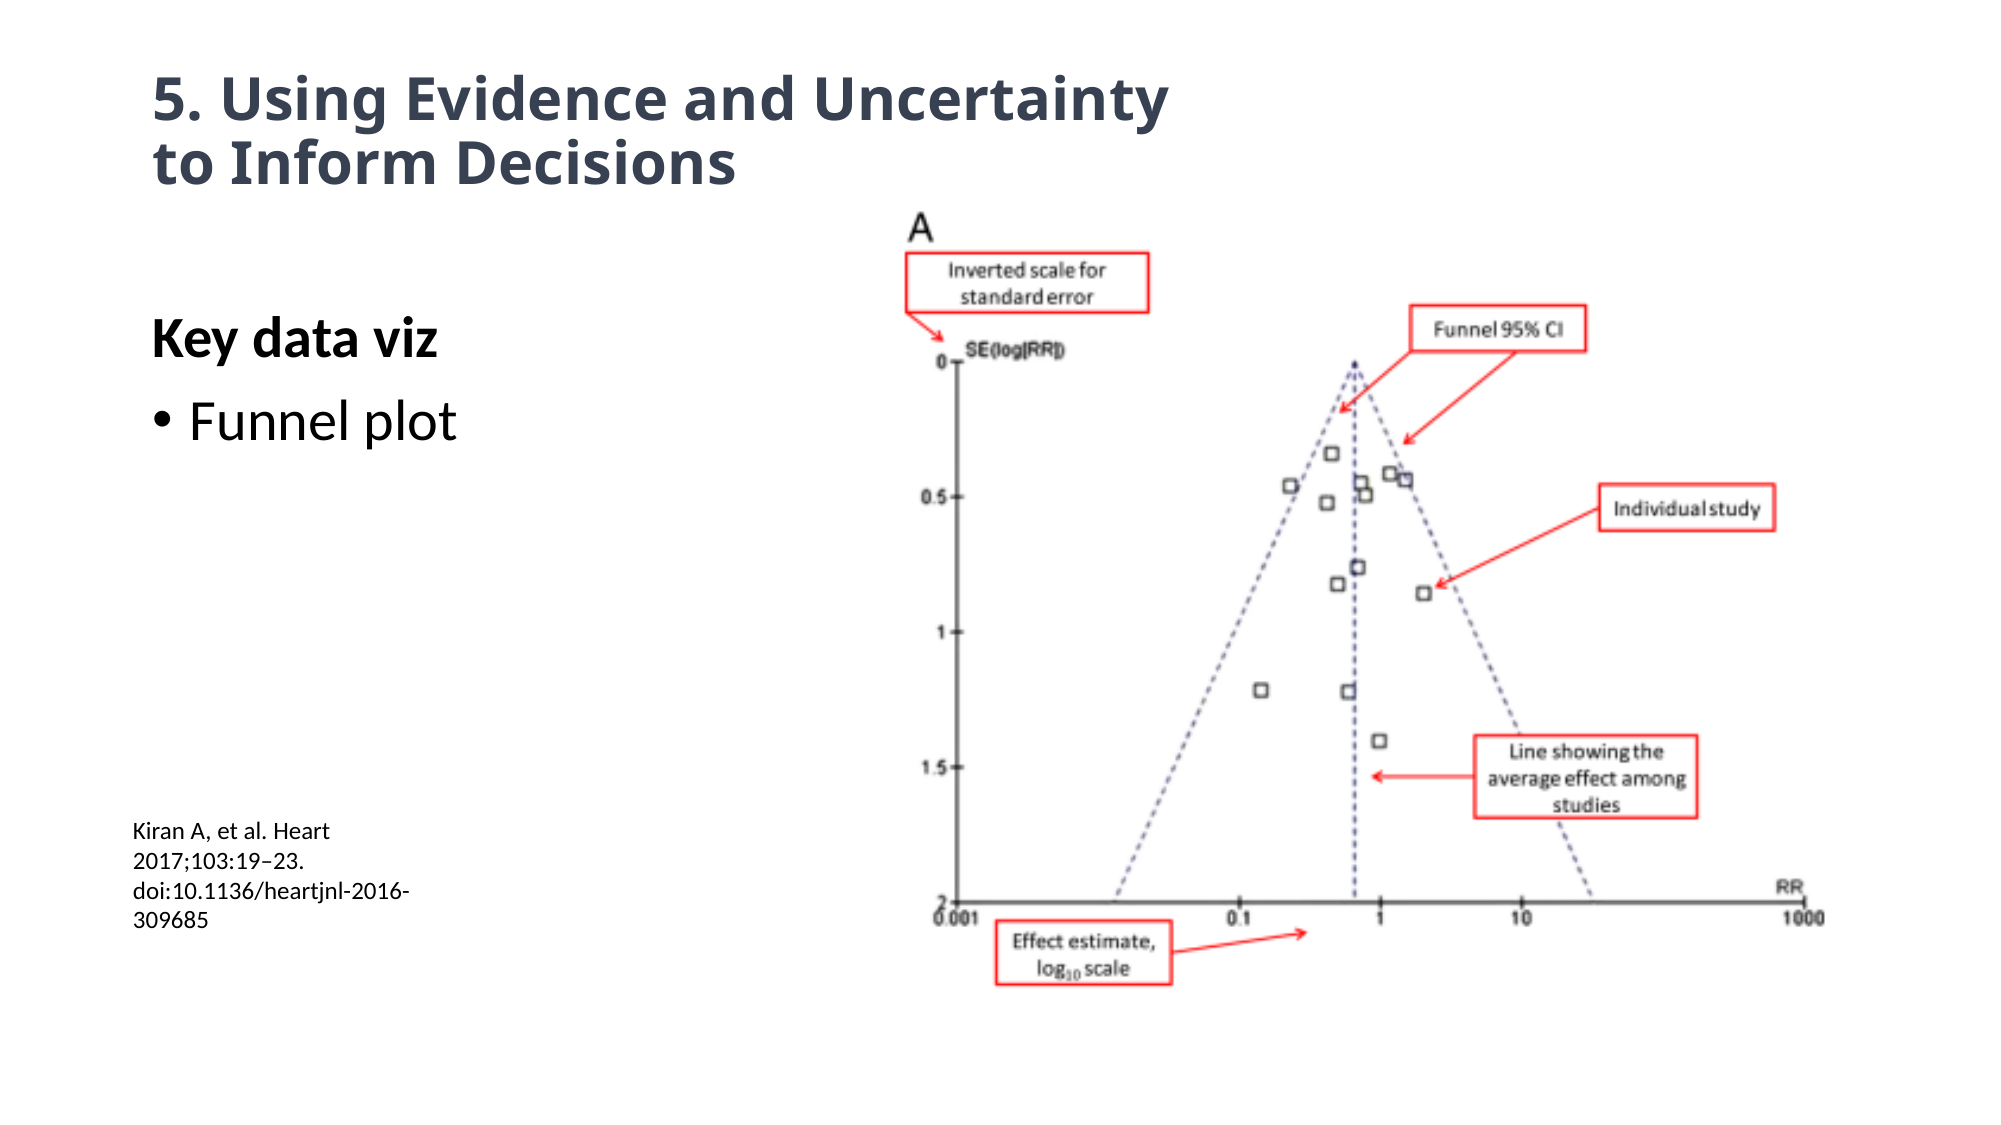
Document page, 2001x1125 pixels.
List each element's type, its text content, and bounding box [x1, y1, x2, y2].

list Key data viz Funnel plot [137, 299, 775, 1014]
picture [775, 191, 1908, 1045]
text_box Kiran A, et al. Heart 2017;103:19–23. doi:10.1136/heartjnl-2016-309685 [118, 806, 445, 942]
title 5. Using Evidence and Uncertainty to Inform Decisions [137, 59, 1251, 278]
